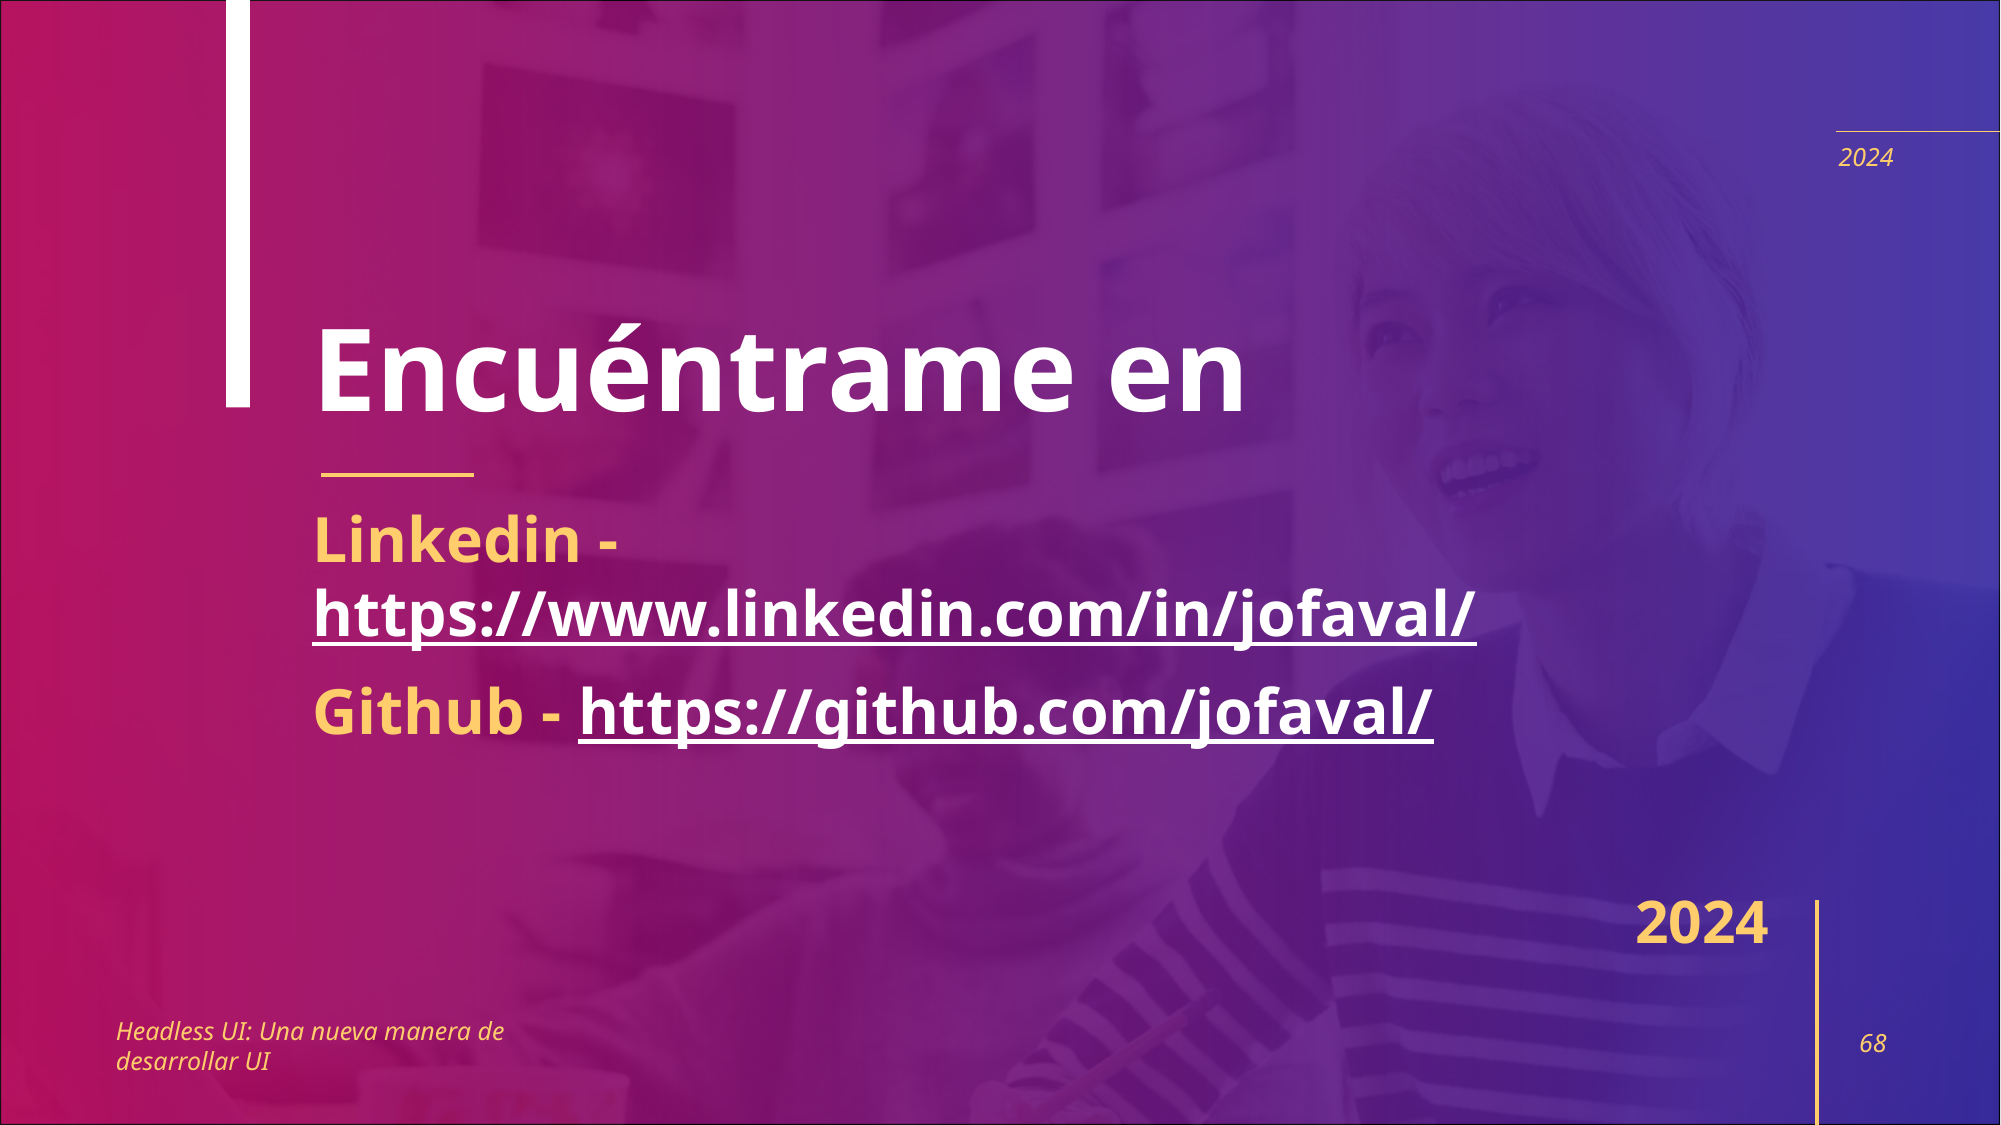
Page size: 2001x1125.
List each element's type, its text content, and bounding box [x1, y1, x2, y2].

slide_number 68 [1451, 1015, 1902, 1075]
subtitle Linkedin - https://www.linkedin.com/in/jofaval/ Github - https://github.com/jofaval/ [297, 500, 1798, 731]
footer Headless UI: Una nueva manera de desarrollar UI [100, 1015, 636, 1075]
list 2024 [1544, 885, 1785, 965]
text_box 2024 [1808, 137, 1909, 192]
title Encuéntrame en [297, 52, 1743, 444]
